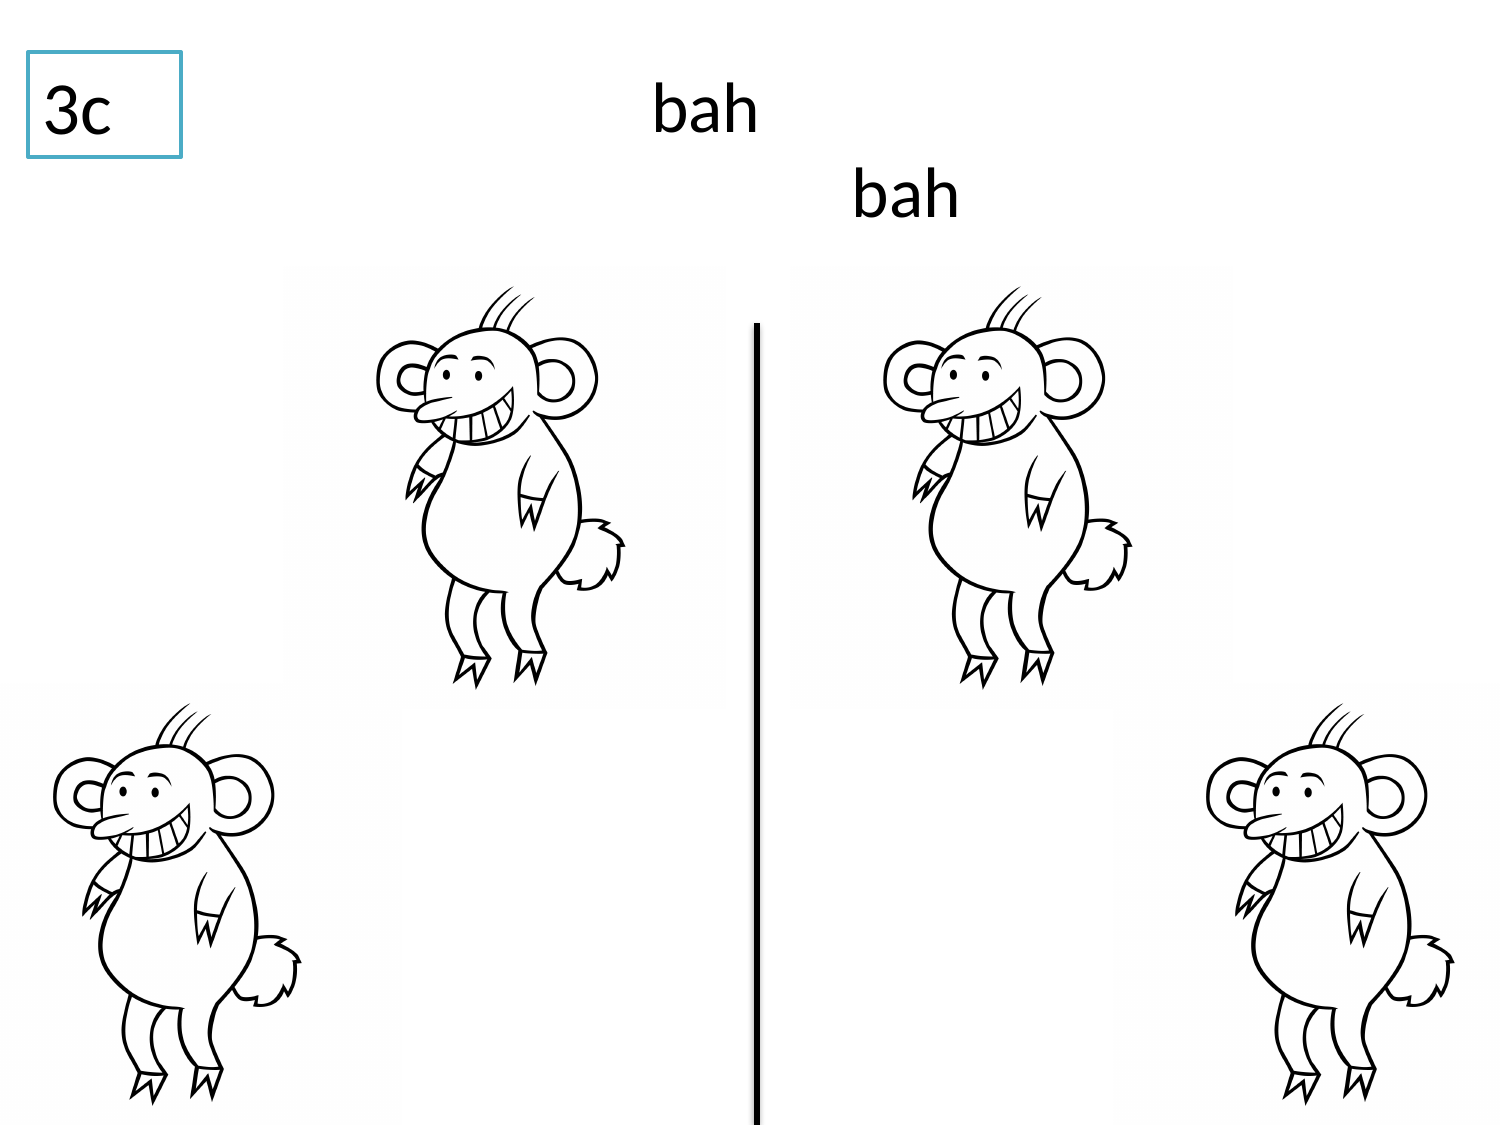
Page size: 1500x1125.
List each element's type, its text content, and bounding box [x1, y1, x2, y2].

text_box 3c [26, 50, 183, 159]
picture [0, 266, 726, 1125]
title bah bah [283, 52, 1063, 241]
picture [790, 266, 1500, 1125]
